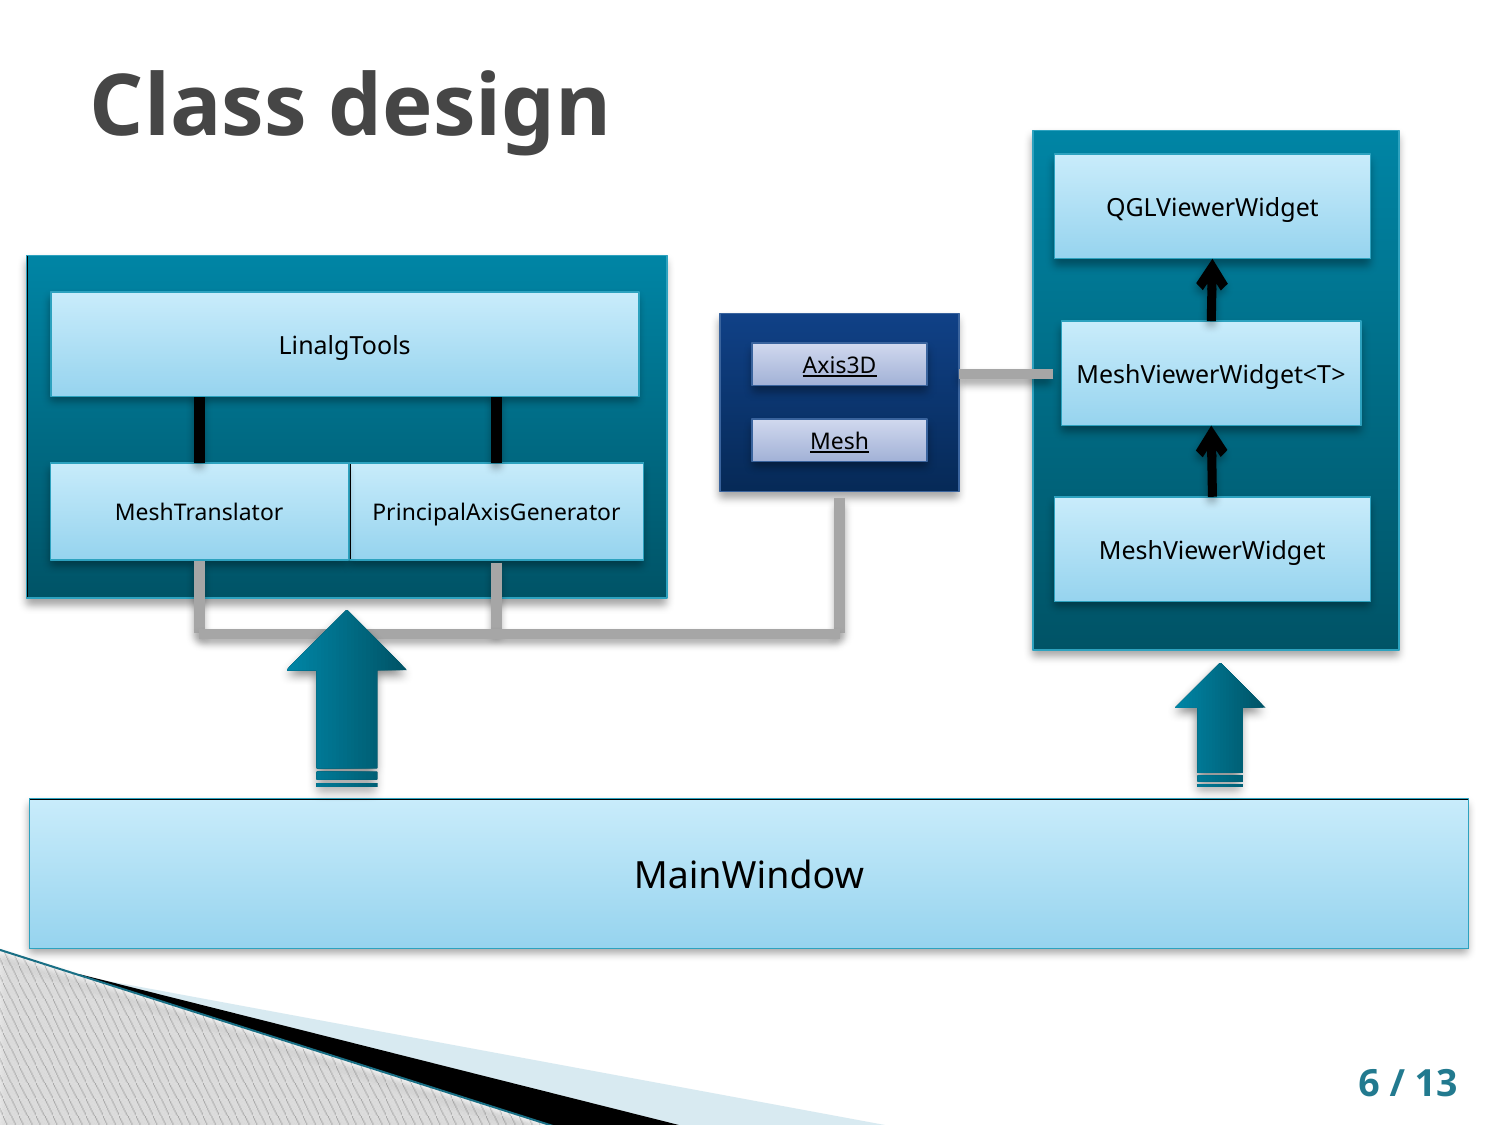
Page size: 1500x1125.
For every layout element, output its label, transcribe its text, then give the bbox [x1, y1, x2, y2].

text_box [316, 783, 378, 787]
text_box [1032, 130, 1400, 651]
text_box [316, 771, 378, 780]
text_box [1197, 775, 1243, 782]
text_box [1175, 663, 1266, 773]
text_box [26, 255, 668, 599]
text_box [286, 646, 408, 769]
title Class design [75, 7, 1425, 195]
text_box MainWindow [29, 798, 1469, 949]
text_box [199, 313, 1054, 635]
